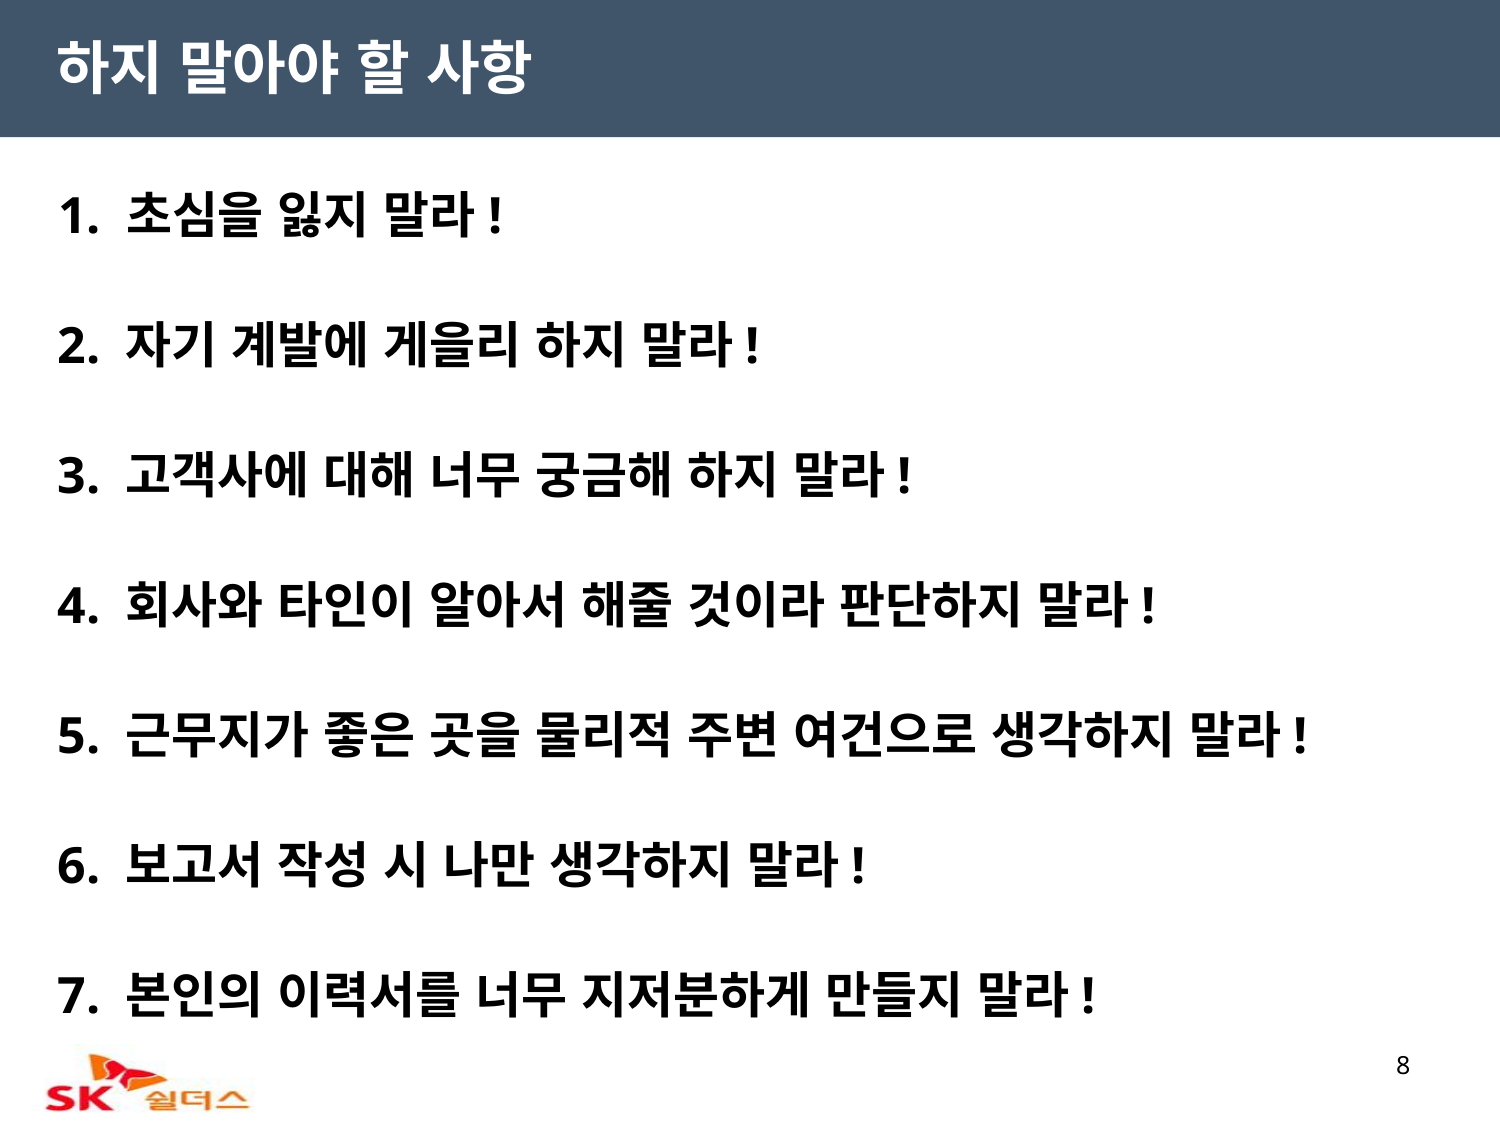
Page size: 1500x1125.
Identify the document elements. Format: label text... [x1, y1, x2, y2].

text_box 하지 말아야 할 사항 [39, 17, 752, 116]
text_box 5. 근무지가 좋은 곳을 물리적 주변 여건으로 생각하지 말라! [41, 690, 1460, 777]
text_box 2. 자기 계발에 게을리 하지 말라! [41, 301, 1460, 387]
picture [17, 1044, 267, 1121]
slide_number 8 [1074, 1042, 1425, 1103]
text_box 4. 회사와 타인이 알아서 해줄 것이라 판단하지 말라! [41, 560, 1460, 647]
text_box 6. 보고서 작성 시 나만 생각하지 말라! [41, 820, 1460, 907]
text_box 7. 본인의 이력서를 너무 지저분하게 만들지 말라! [41, 950, 1460, 1037]
text_box 1. 초심을 잃지 말라! [42, 171, 1461, 257]
text_box 3. 고객사에 대해 너무 궁금해 하지 말라! [41, 430, 1460, 517]
